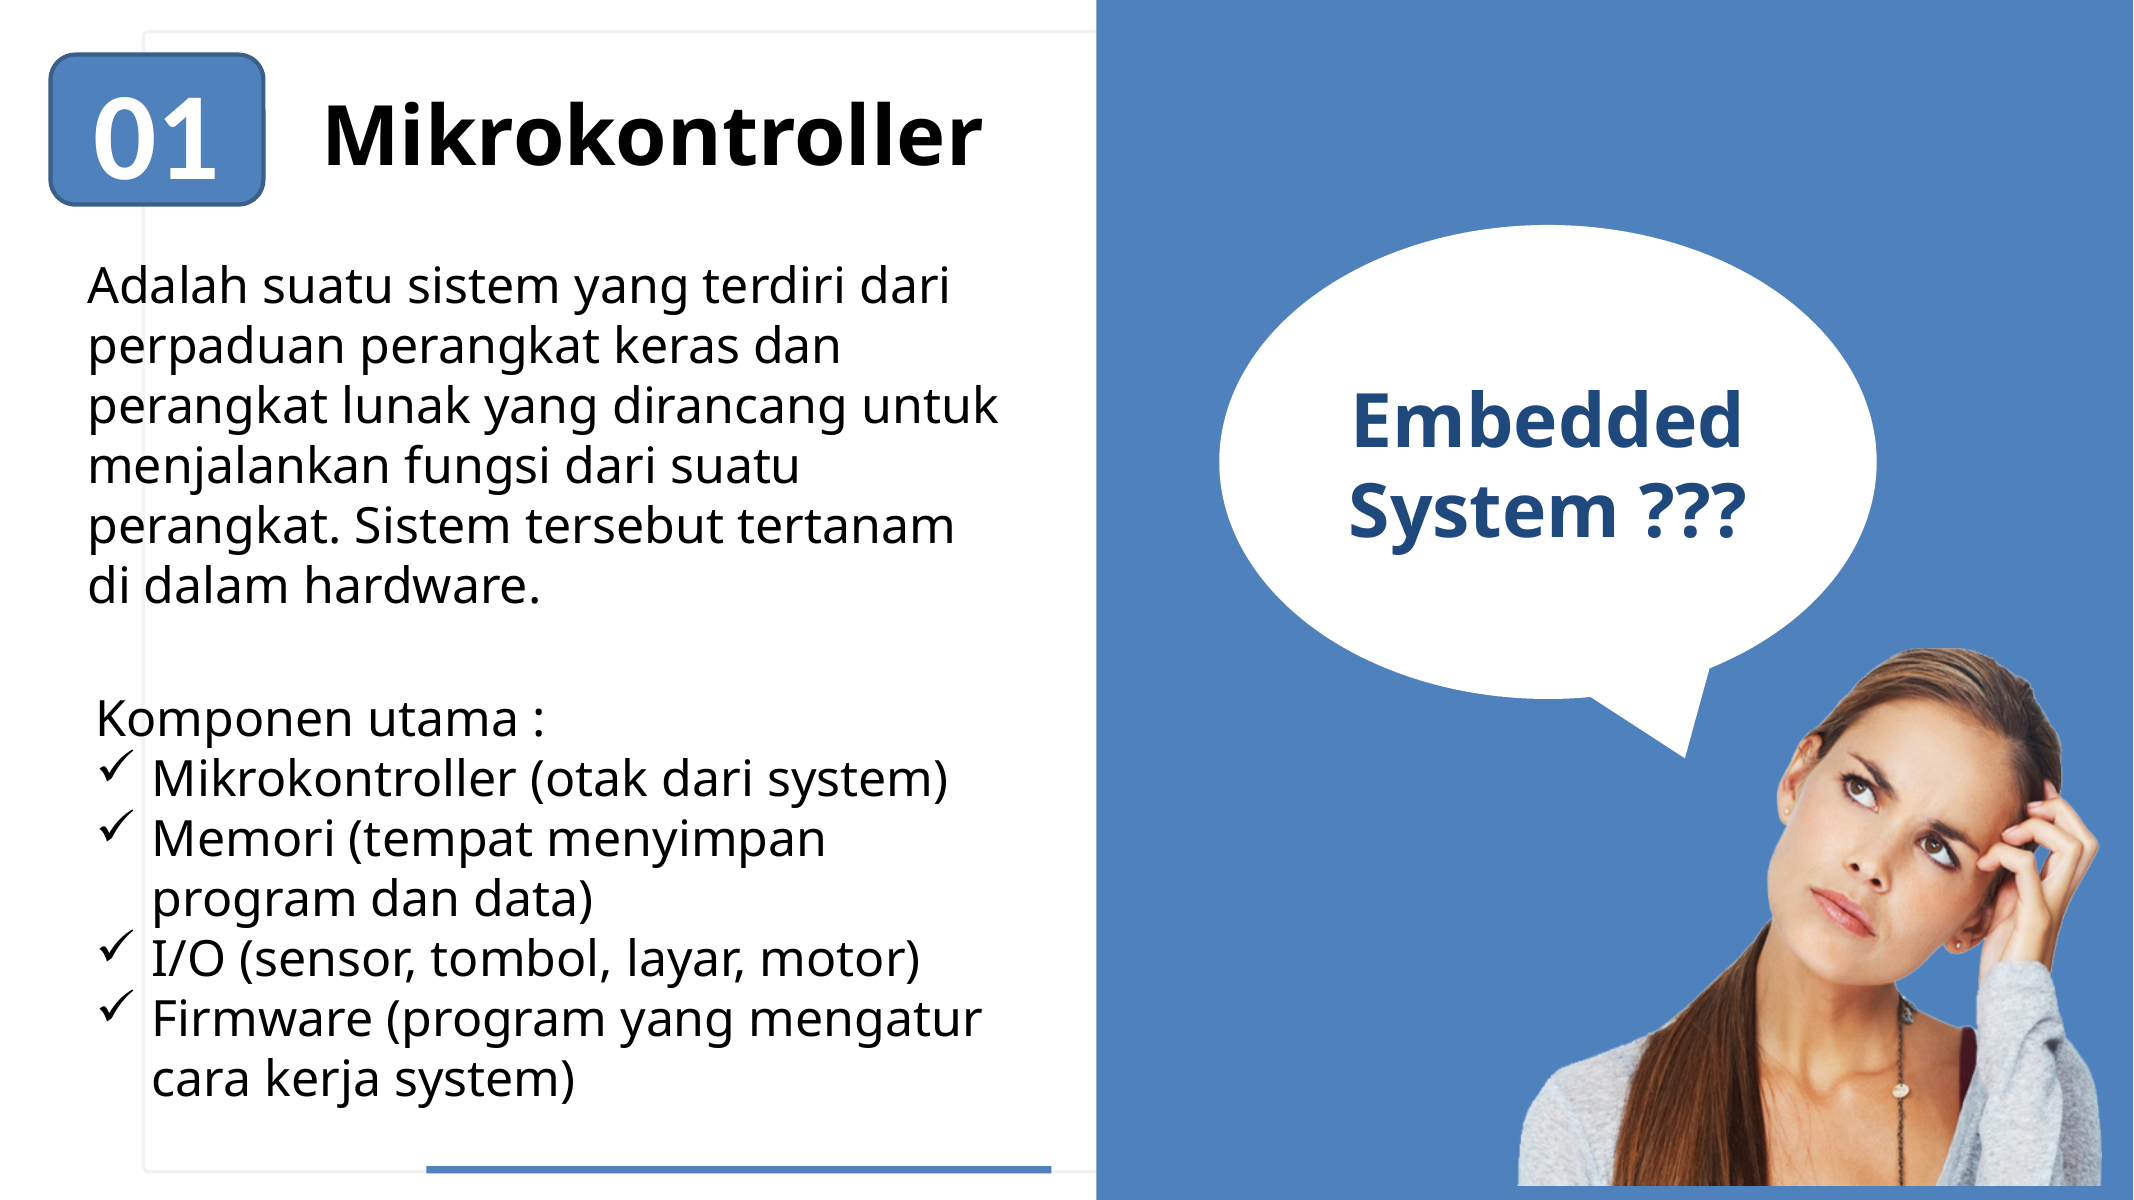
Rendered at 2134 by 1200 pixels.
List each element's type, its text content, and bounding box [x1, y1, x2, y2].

text_box Adalah suatu sistem yang terdiri dari perpaduan perangkat keras dan perangkat lunak yang dirancang untuk menjalankan fungsi dari suatu perangkat. Sistem tersebut tertanam di dalam hardware. [72, 246, 136, 644]
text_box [141, 29, 1173, 1174]
text_box [1094, 0, 2134, 1200]
picture [1516, 648, 2102, 1187]
text_box Komponen utama : Mikrokontroller (otak dari system) Memori (tempat menyimpan program dan data) I/O (sensor, tombol, layar, motor) Firmware (program yang mengatur cara kerja system) [80, 679, 136, 1135]
text_box Embedded System ??? [1217, 222, 1879, 700]
text_box 01 [48, 52, 136, 207]
